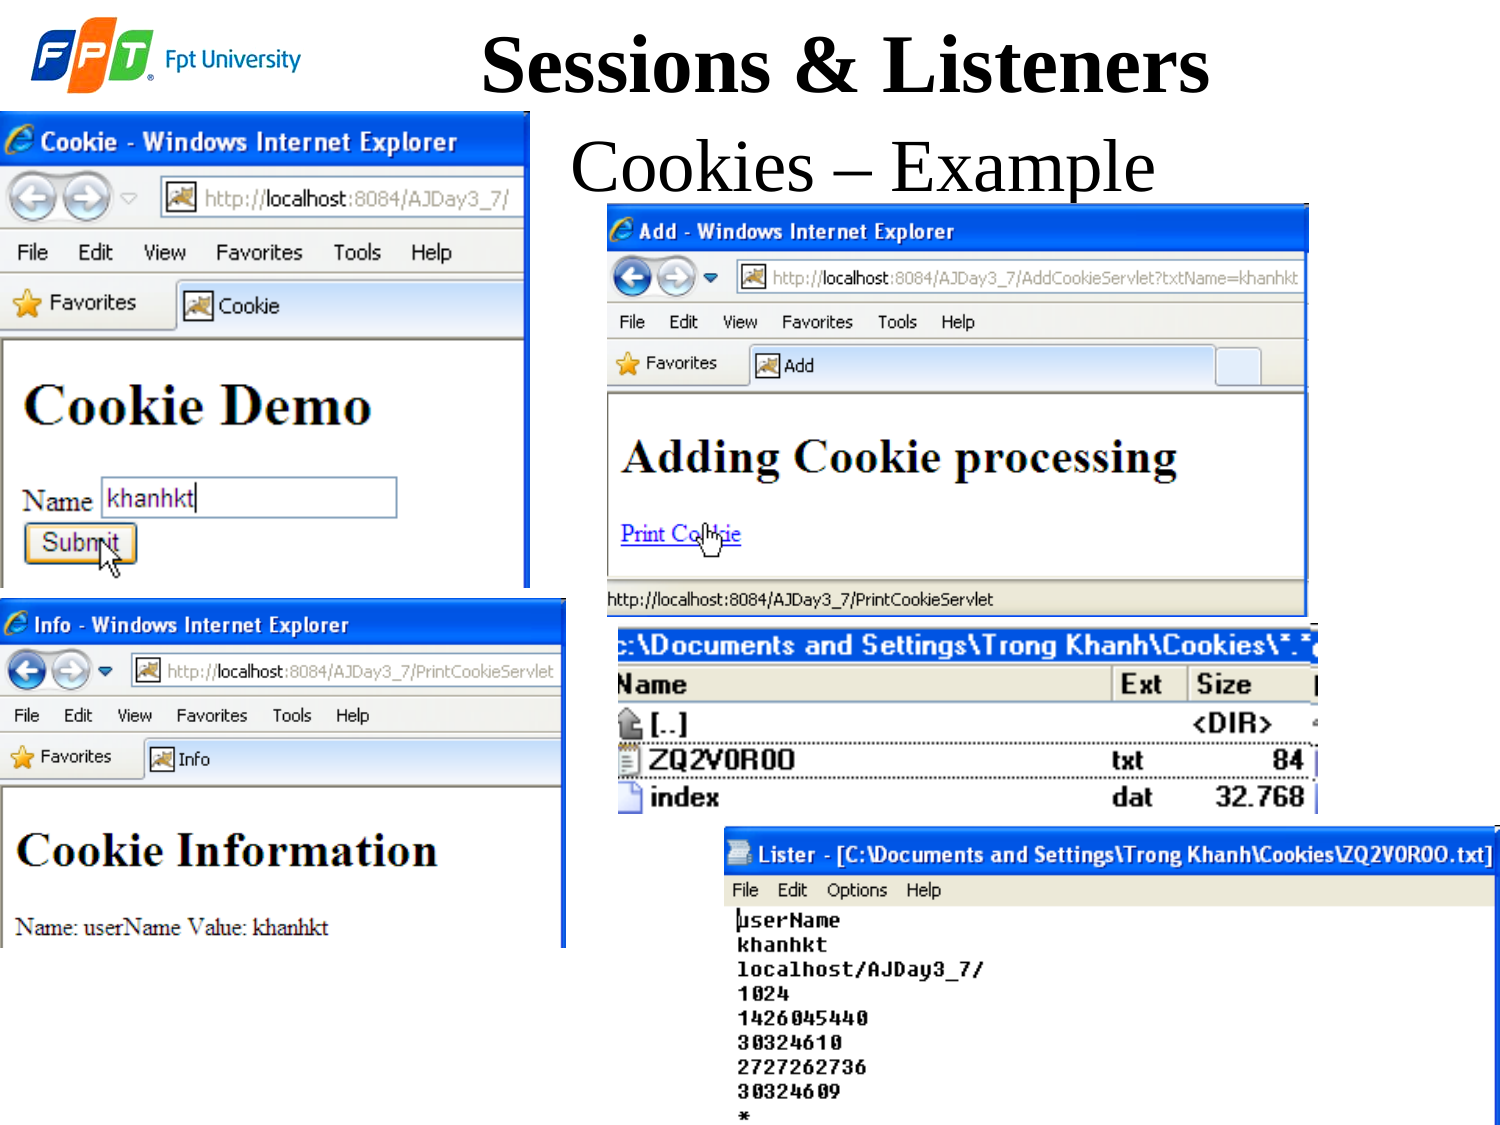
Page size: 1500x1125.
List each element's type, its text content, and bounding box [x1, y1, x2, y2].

picture [0, 598, 566, 948]
picture [606, 203, 1309, 617]
picture [724, 824, 1500, 1125]
picture [617, 623, 1318, 814]
picture [0, 0, 530, 588]
title Sessions & Listeners Cookies – Example [217, 0, 1500, 233]
